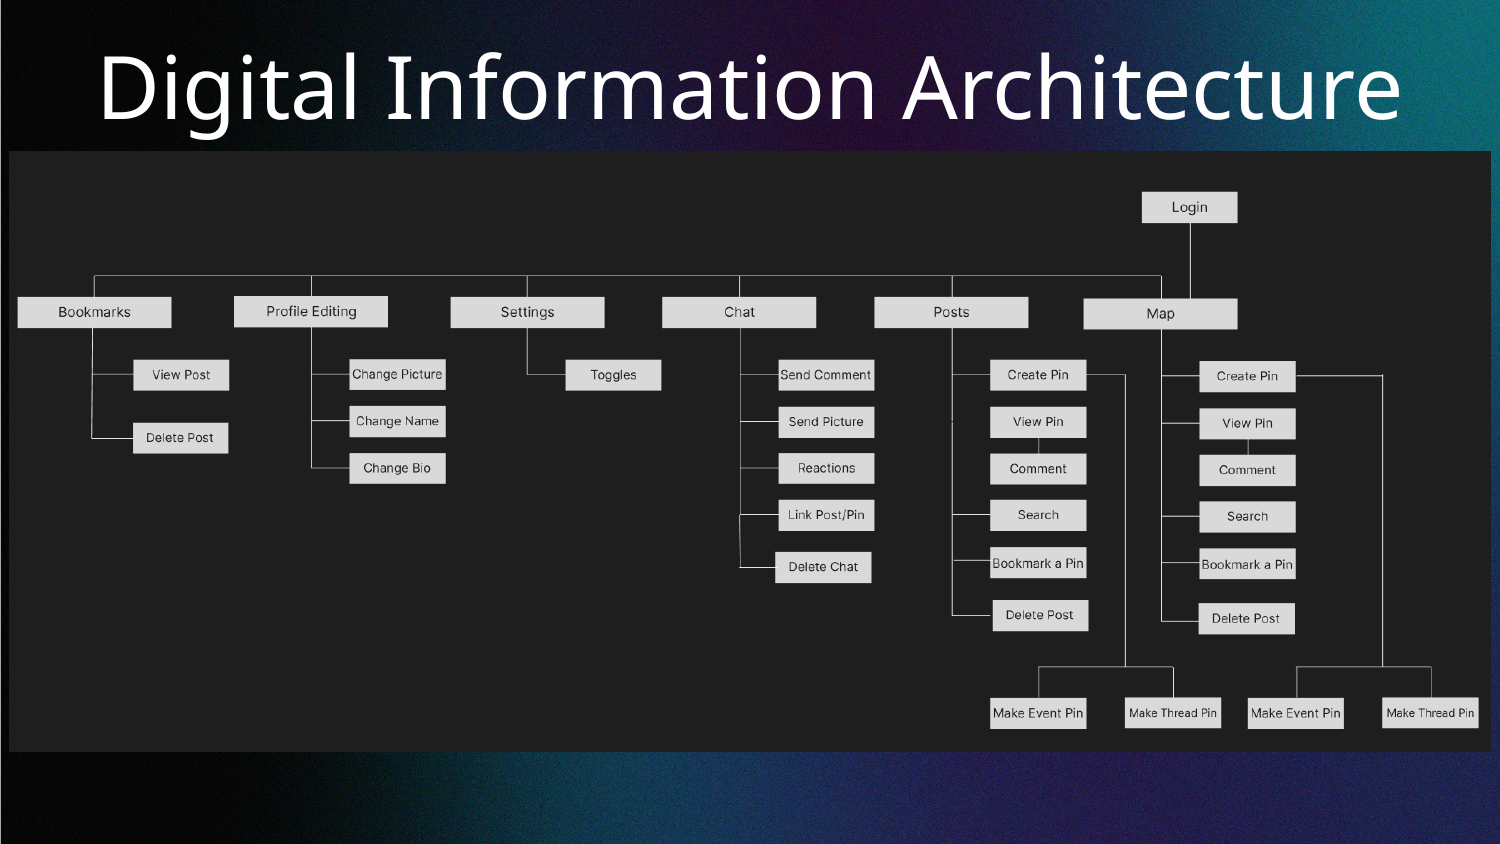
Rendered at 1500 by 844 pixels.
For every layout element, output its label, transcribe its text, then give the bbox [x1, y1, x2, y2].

picture [0, 0, 1500, 844]
title Digital Information Architecture [25, 16, 1475, 149]
